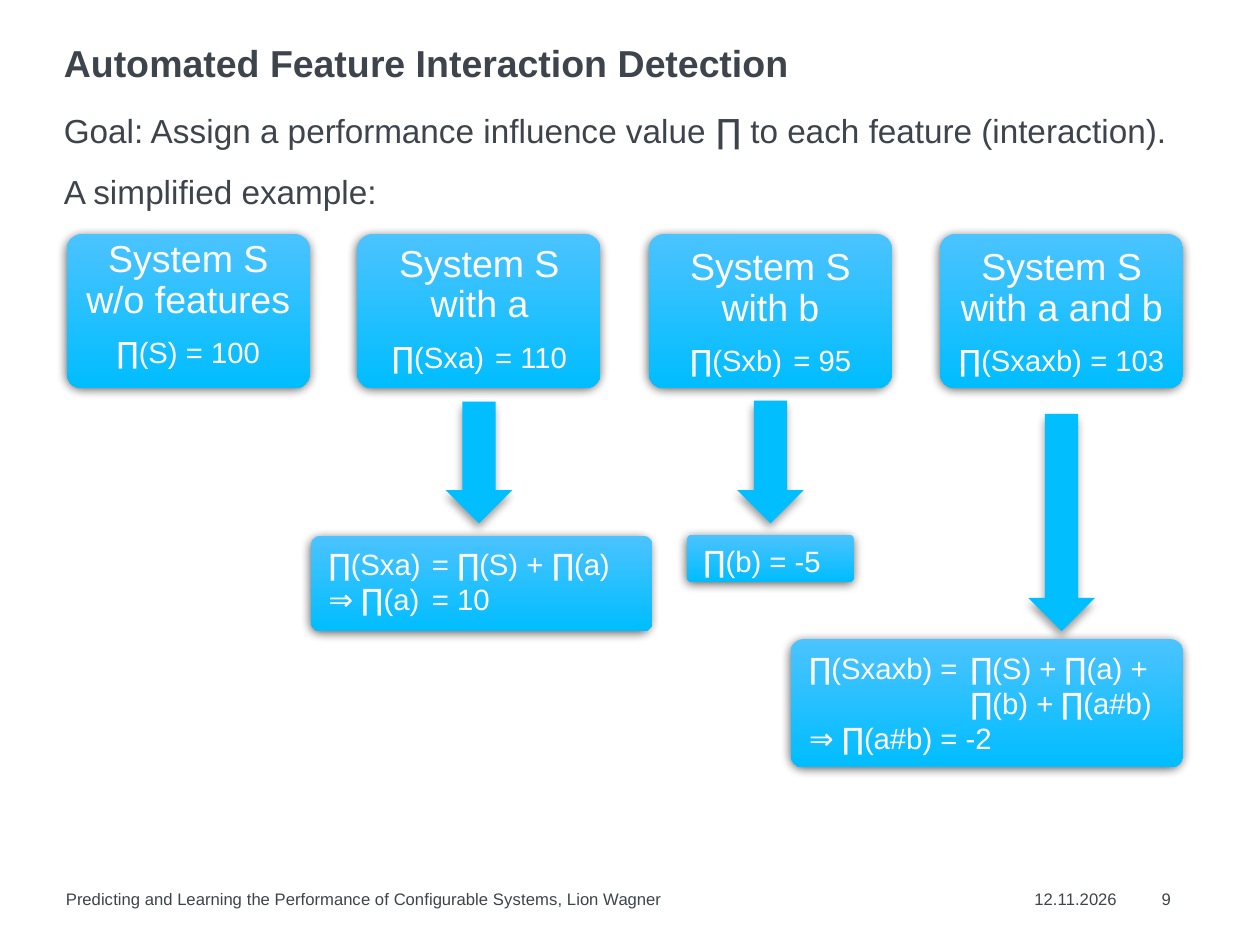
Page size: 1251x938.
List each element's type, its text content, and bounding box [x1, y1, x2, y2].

text_box [1025, 412, 1098, 633]
title Automated Feature Interaction Detection [64, 44, 1186, 102]
text_box ∏(Sxa) = ∏(S) + ∏(a) ⇒ ∏(a) = 10 [310, 535, 653, 632]
text_box ∏(b) = -5 [687, 534, 854, 582]
text_box ∏(Sxaxb) = ∏(S) + ∏(a) + ∏(b) + ∏(a#b) ⇒ ∏(a#b) = -2 [790, 639, 1184, 768]
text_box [66, 233, 310, 389]
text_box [357, 233, 601, 389]
text_box [734, 399, 807, 525]
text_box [648, 233, 893, 392]
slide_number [1034, 888, 1133, 909]
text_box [939, 233, 1184, 389]
slide_number 9 [1161, 888, 1198, 909]
footer Predicting and Learning the Performance of Configurable Systems, Lion Wagner [65, 888, 893, 909]
text_box [443, 400, 515, 525]
list Goal: Assign a performance influence value ∏ to each feature (interaction). A simplified example: [64, 102, 1186, 146]
